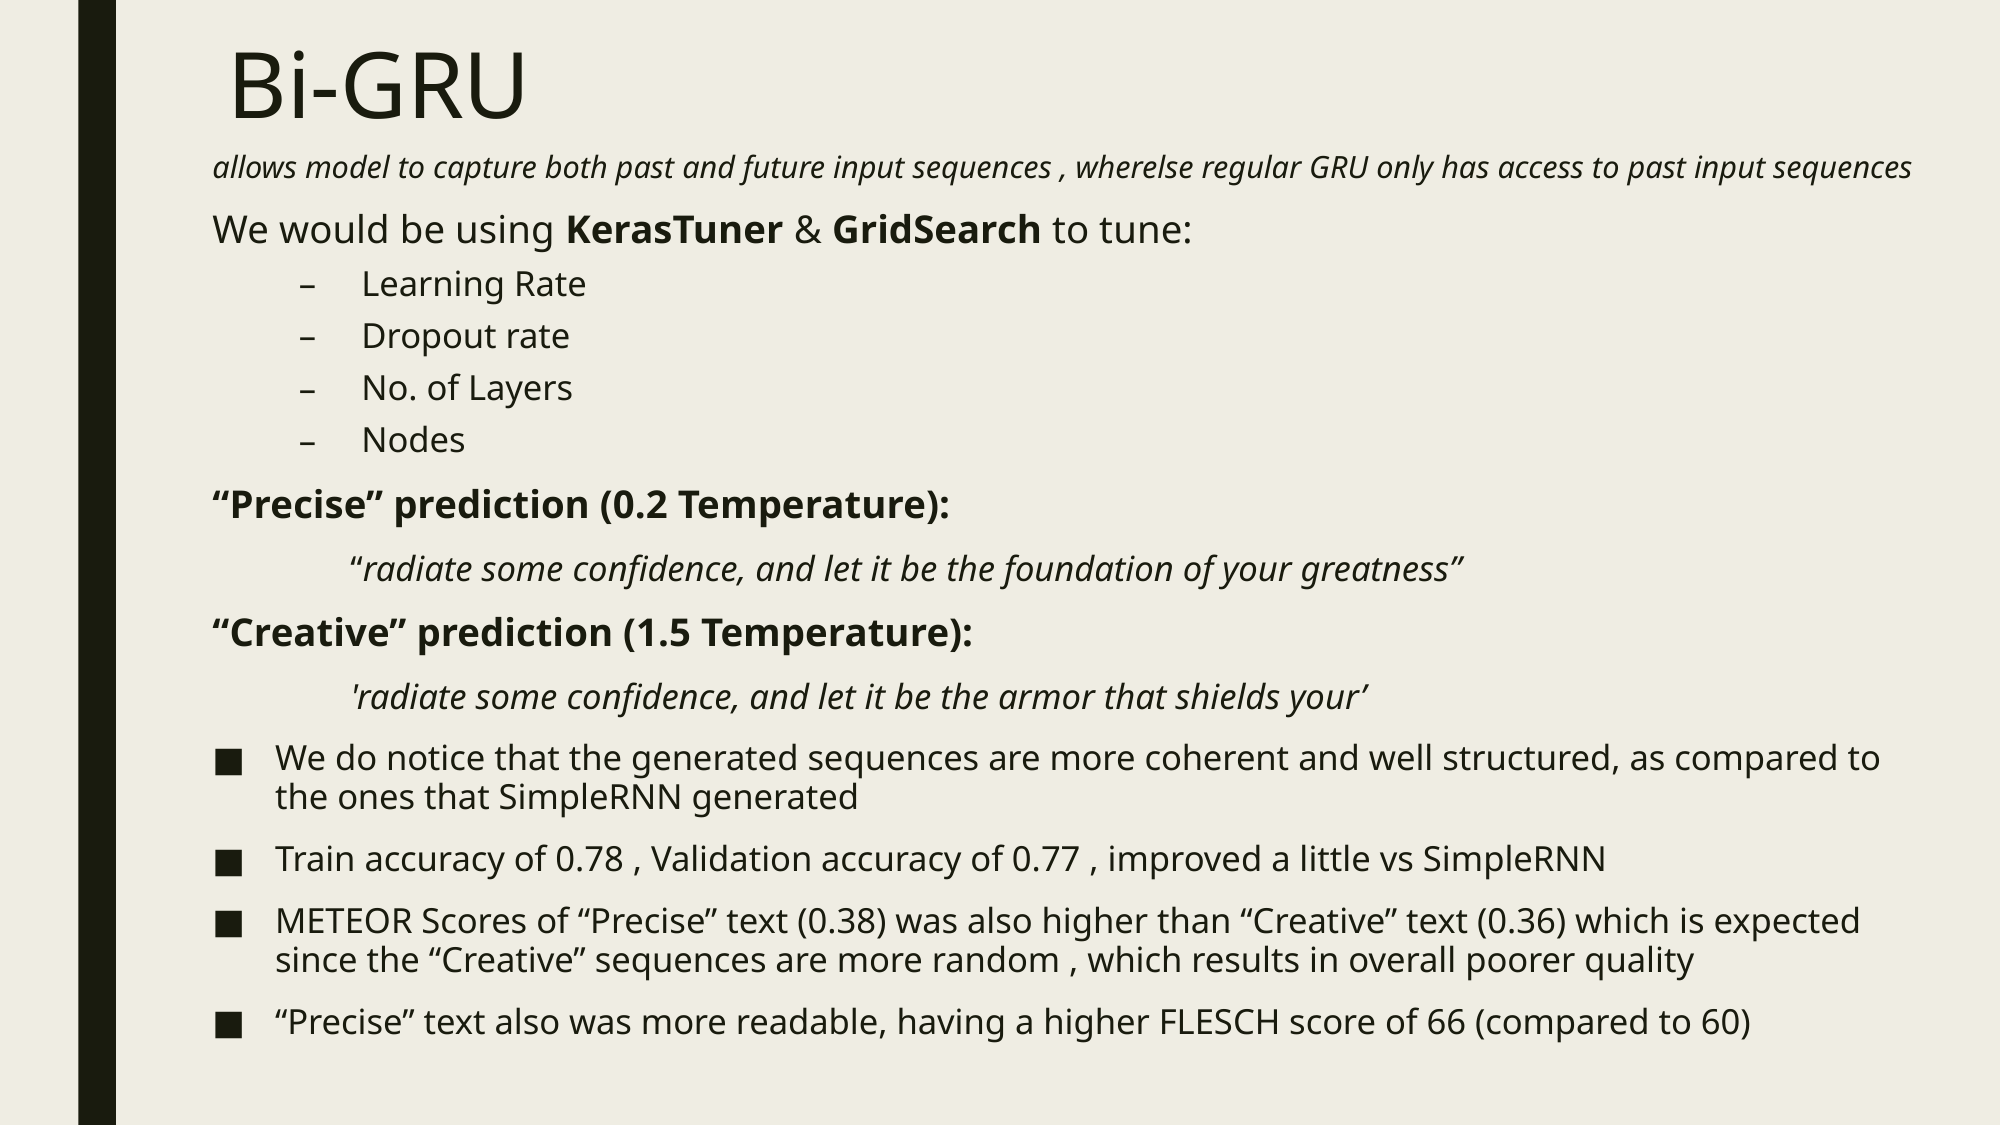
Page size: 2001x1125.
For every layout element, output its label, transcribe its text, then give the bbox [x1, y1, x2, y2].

title Bi-GRU [212, 33, 1788, 143]
list allows model to capture both past and future input sequences , wherelse regular GRU only has access to past input sequences We would be using KerasTuner & GridSearch to tune: Learning Rate Dropout rate No. of Layers Nodes “Precise” prediction (0.2 Temperature): “radiate some confidence, and let it be the foundation of your greatness” “Creative” prediction (1.5 Temperature): 'radiate some confidence, and let it be the armor that shields your’ We do notice that the generated sequences are more coherent and well structured, as compared to the ones that SimpleRNN generated Train accuracy of 0.78 , Validation accuracy of 0.77 , improved a little vs SimpleRNN METEOR Scores of “Precise” text (0.38) was also higher than “Creative” text (0.36) which is expected since the “Creative” sequences are more random , which results in overall poorer quality “Precise” text also was more readable, having a higher FLESCH score of 66 (compared to 60) [197, 143, 1943, 1067]
